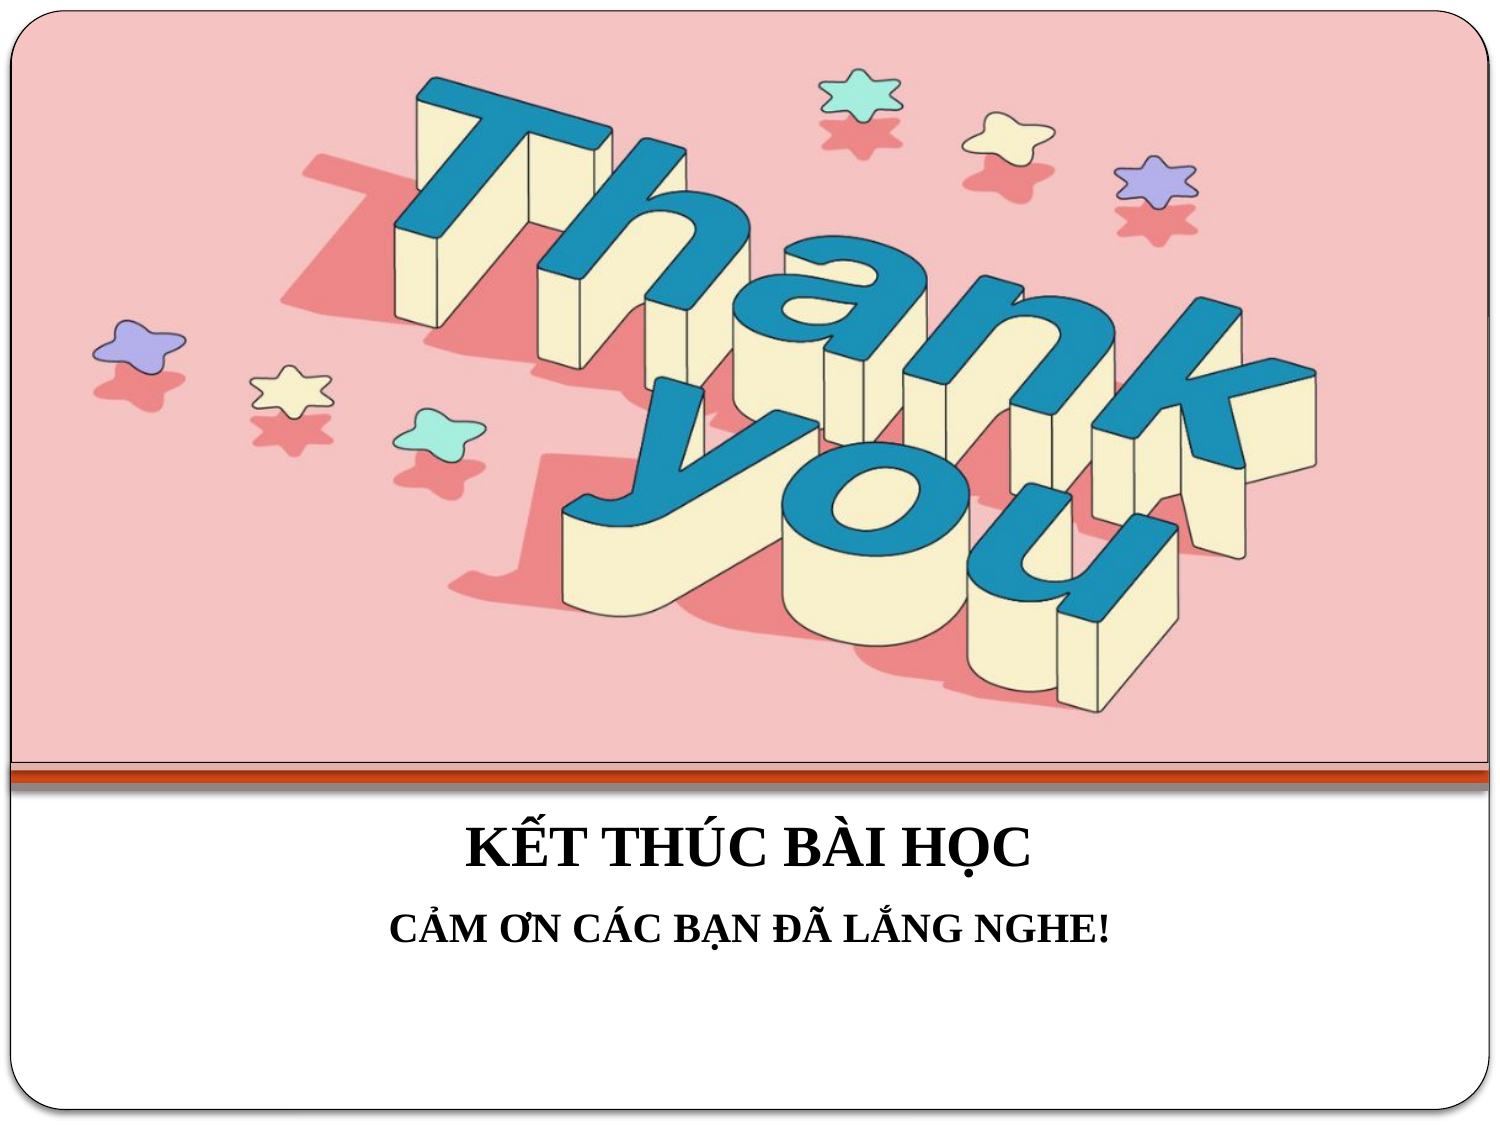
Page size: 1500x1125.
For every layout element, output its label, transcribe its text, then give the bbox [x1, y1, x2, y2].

list CẢM ƠN CÁC BẠN ĐÃ LẮNG NGHE! [150, 893, 1350, 1006]
title KẾT THÚC BÀI HỌC [150, 803, 1350, 890]
picture [10, 10, 1489, 763]
